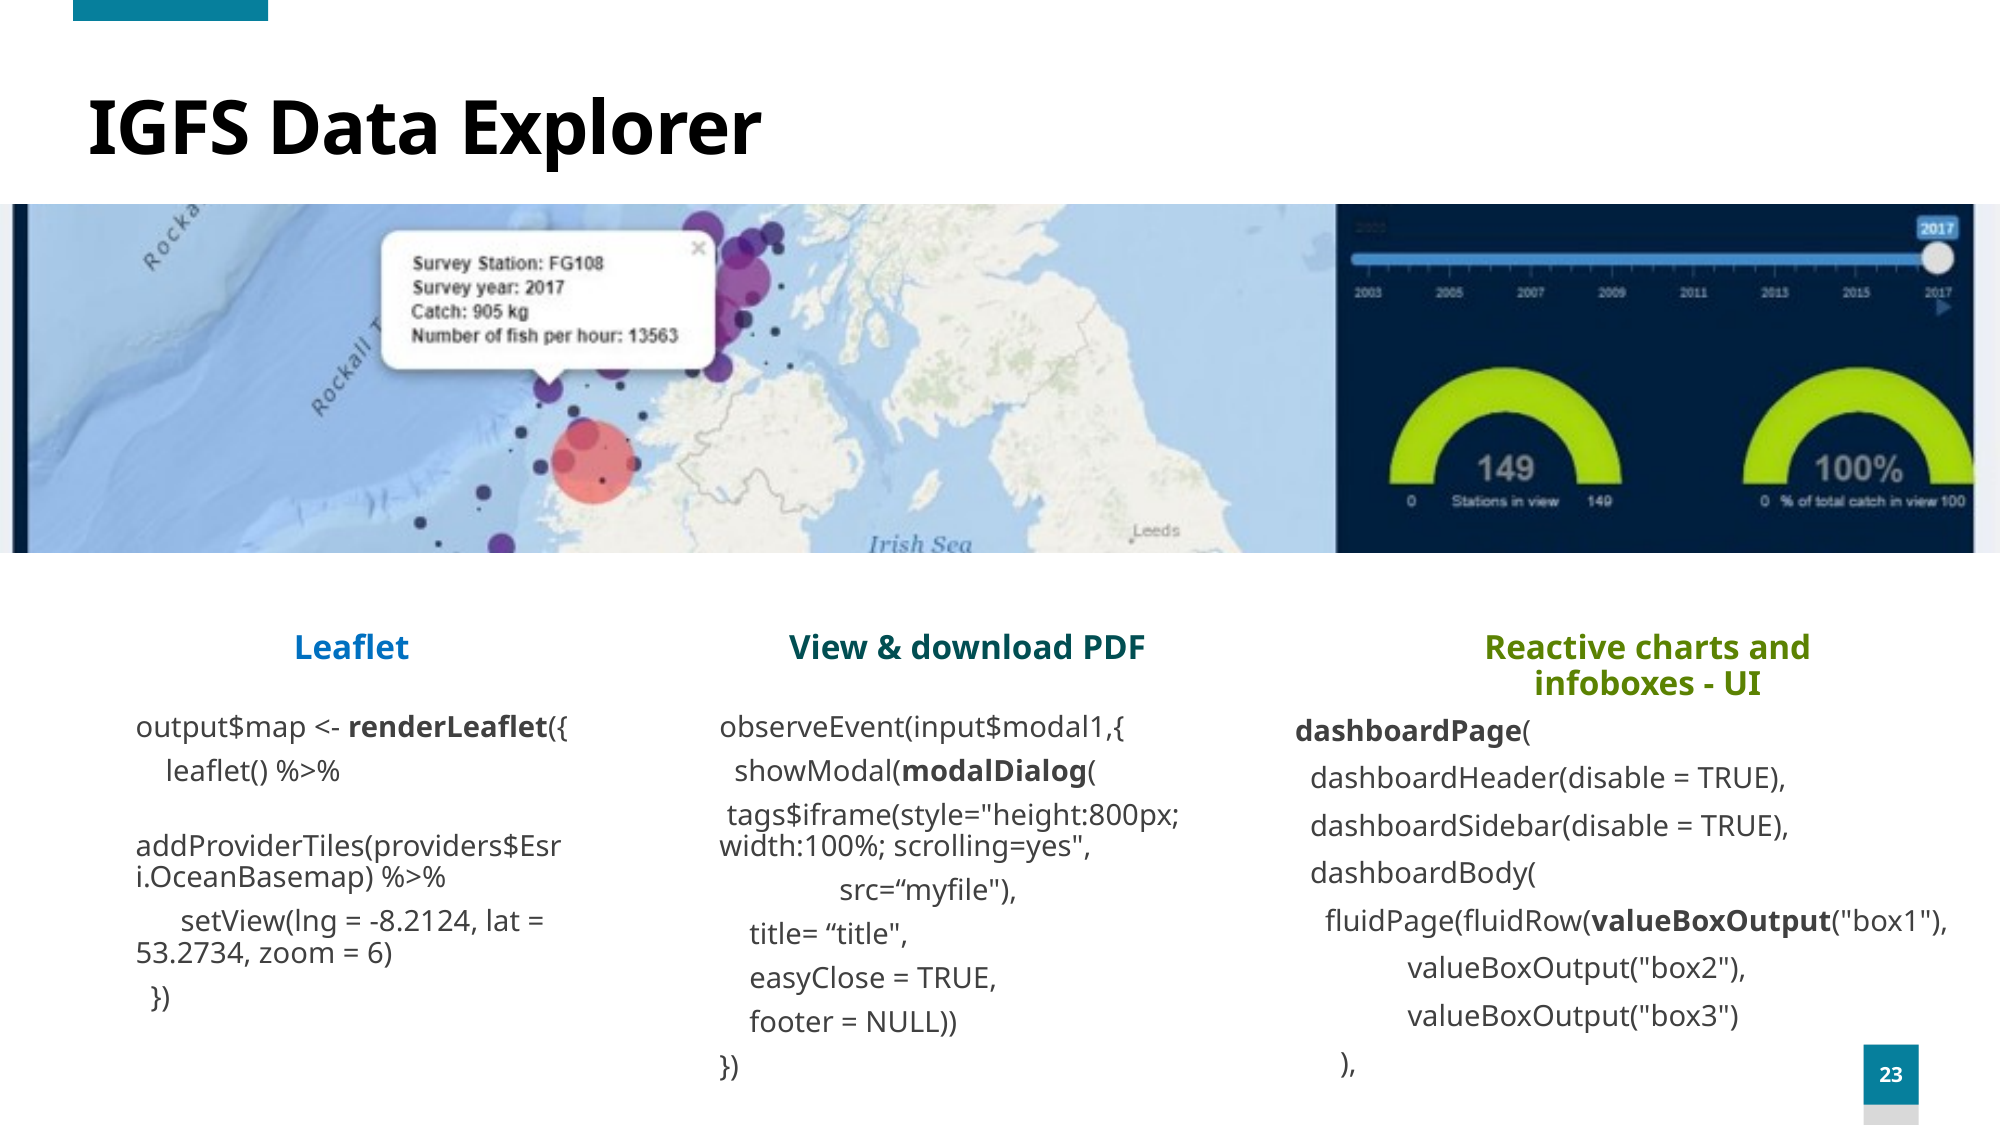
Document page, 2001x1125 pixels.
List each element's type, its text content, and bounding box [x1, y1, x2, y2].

list dashboardPage( dashboardHeader(disable = TRUE), dashboardSidebar(disable = TRUE), dashboardBody( fluidPage(fluidRow(valueBoxOutput("box1"), valueBoxOutput("box2"), valueBoxOutput("box3") ), [1280, 704, 1981, 950]
list Reactive charts and infoboxes - UI [1416, 623, 1880, 679]
list Leaflet [120, 623, 584, 679]
list output$map <- renderLeaflet({ leaflet() %>% addProviderTiles(providers$Esri.OceanBasemap) %>% setView(lng = -8.2124, lat = 53.2734, zoom = 6) }) [120, 704, 584, 950]
list observeEvent(input$modal1,{ showModal(modalDialog( tags$iframe(style="height:800px; width:100%; scrolling=yes", src=“myfile"), title= “title", easyClose = TRUE, footer = NULL)) }) [704, 704, 1232, 1125]
title IGFS Data Explorer [73, 82, 1907, 179]
list View & download PDF [736, 623, 1200, 679]
picture [0, 204, 2000, 553]
